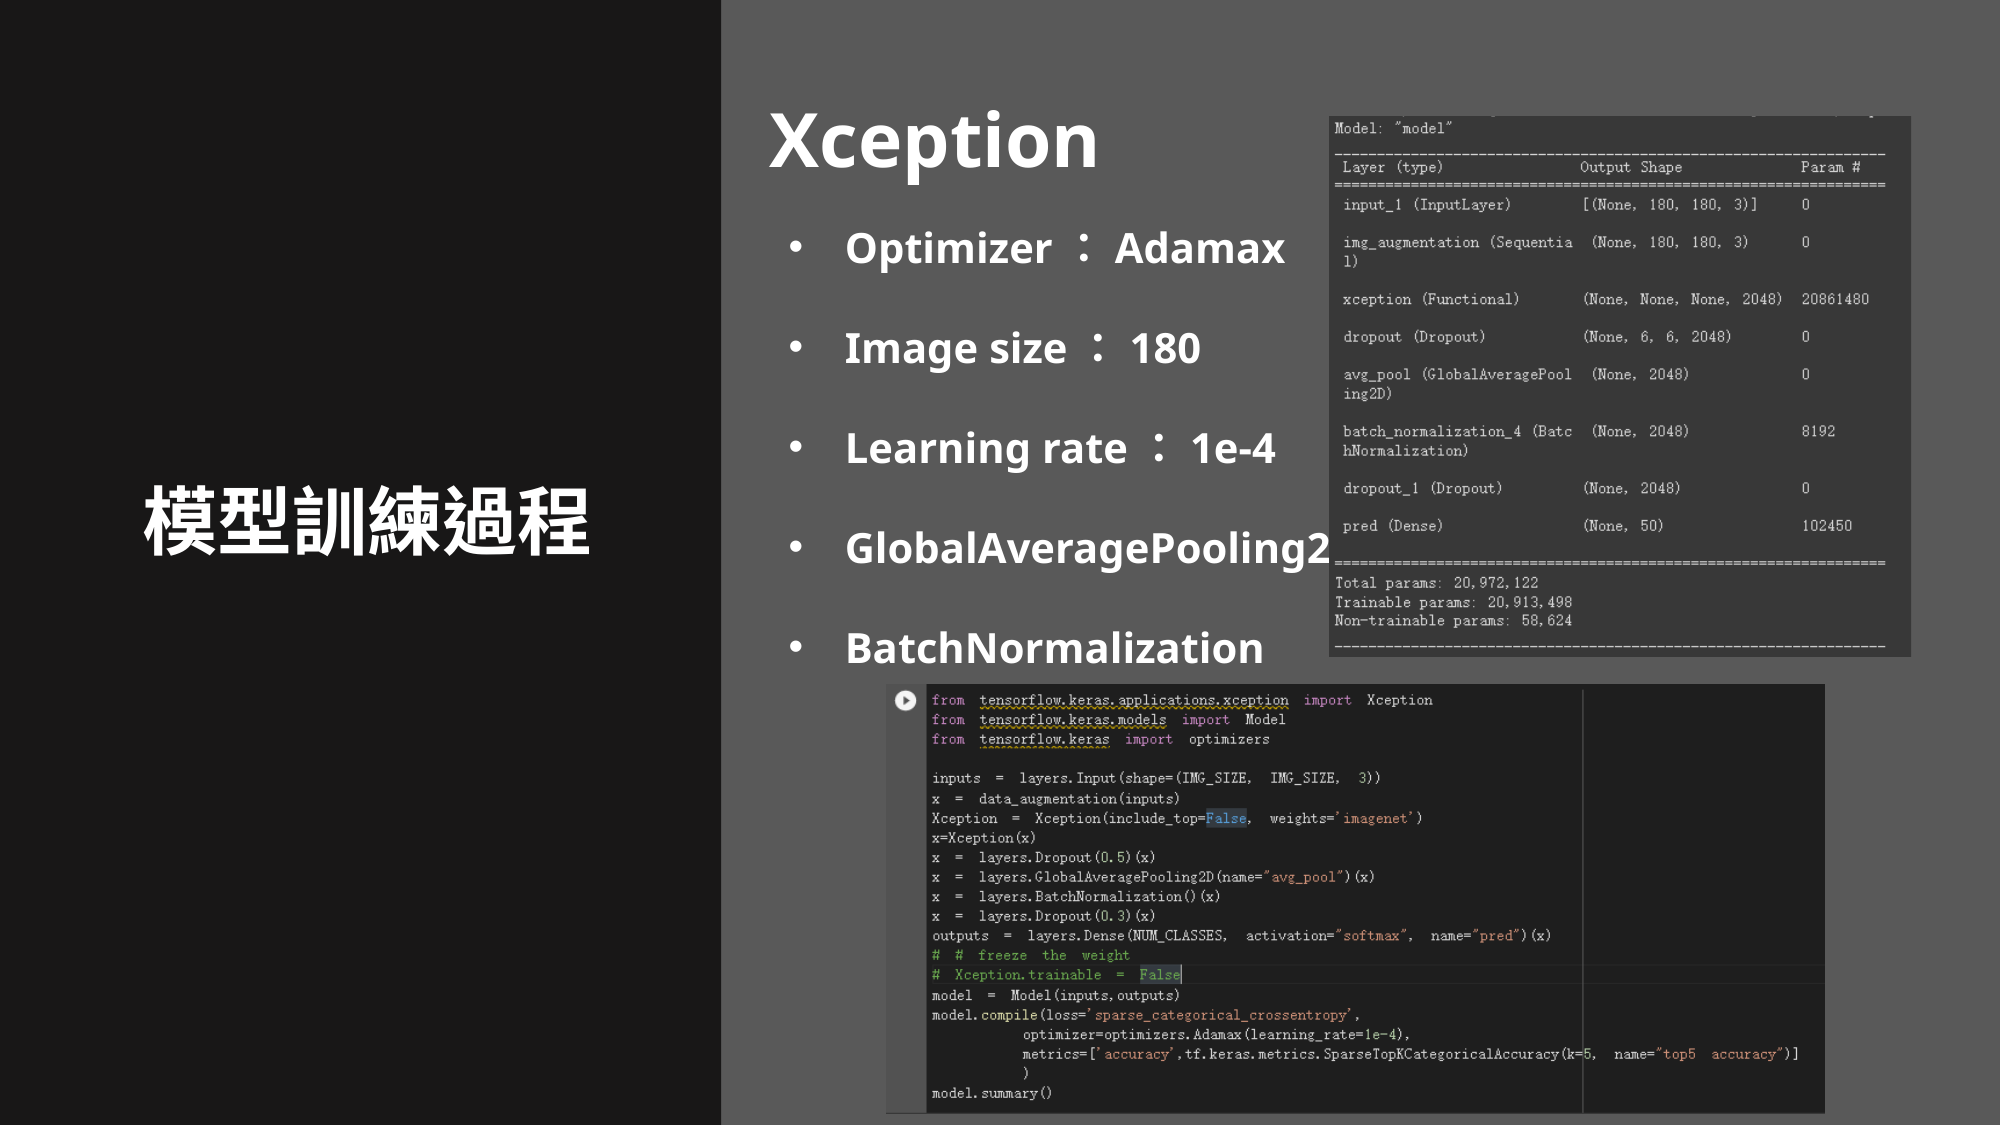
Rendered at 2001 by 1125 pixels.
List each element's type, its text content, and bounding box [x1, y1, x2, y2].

text_box Xception [584, 85, 1287, 191]
picture [886, 684, 1825, 1114]
picture [1329, 116, 1912, 657]
title 模型訓練過程 [40, 354, 695, 685]
text_box Optimizer：Adamax Image size：180 Learning rate：1e-4 GlobalAveragePooling2D BatchNormalization [773, 163, 1405, 679]
